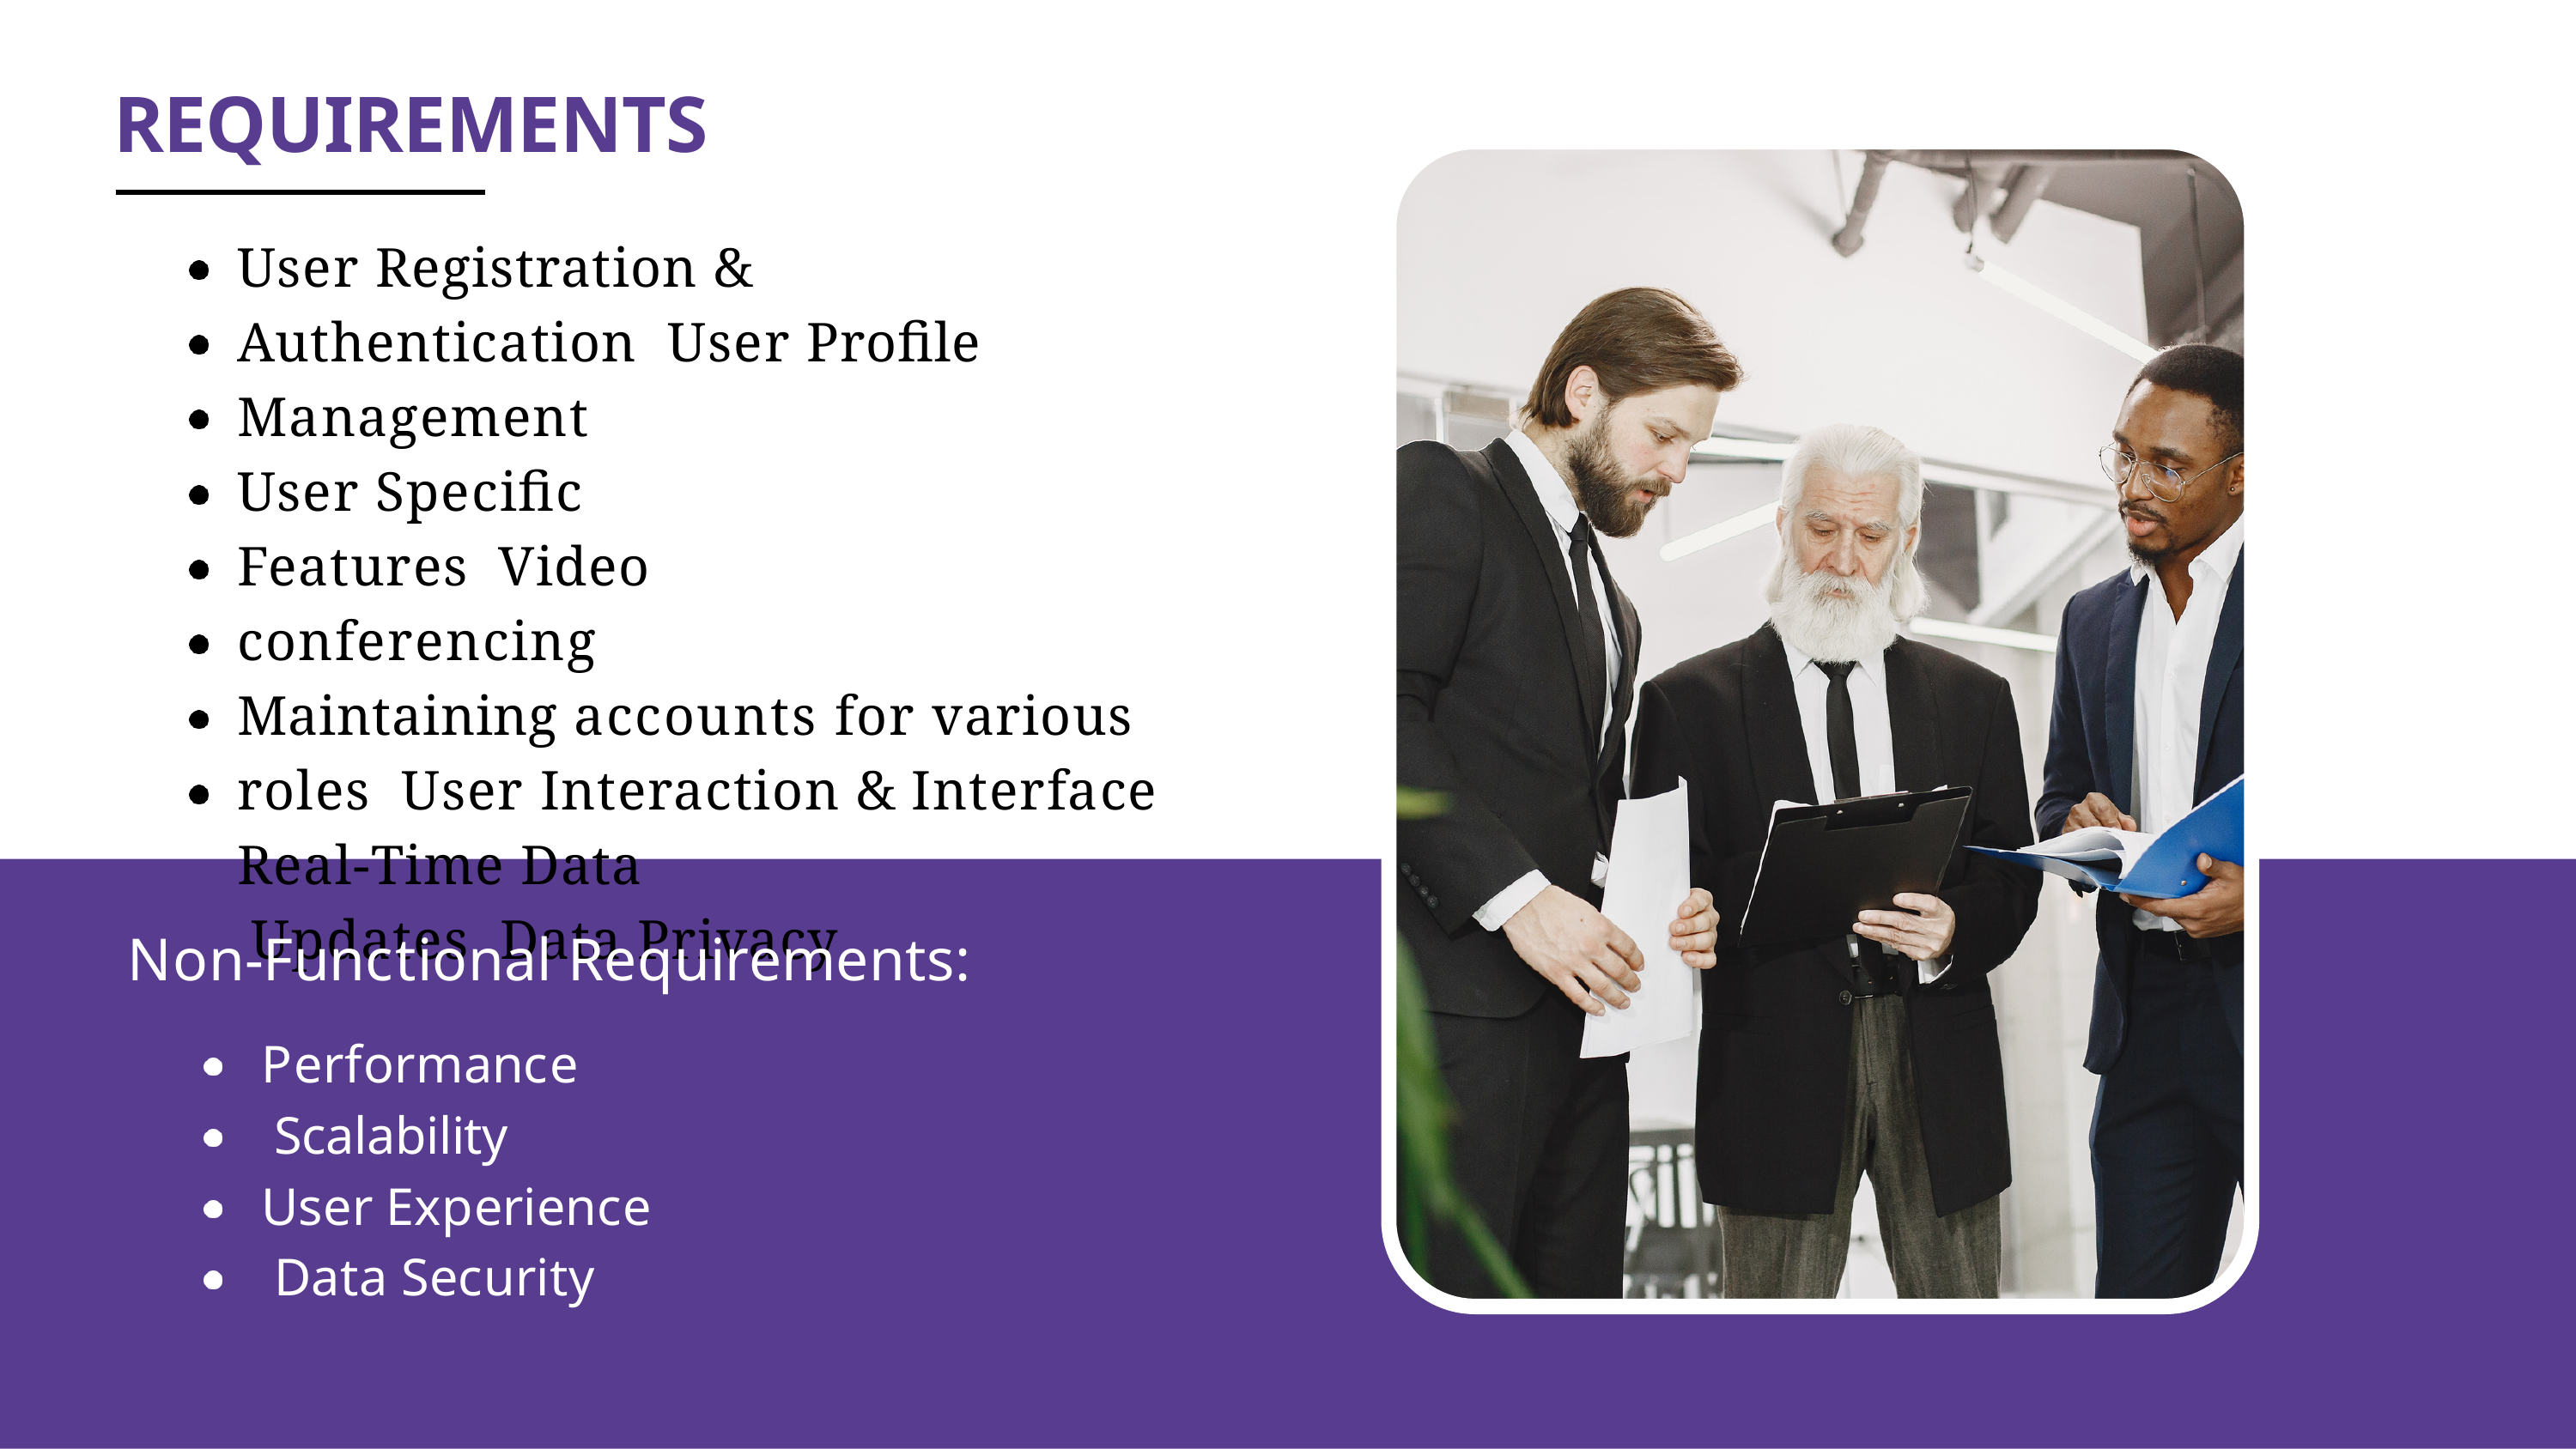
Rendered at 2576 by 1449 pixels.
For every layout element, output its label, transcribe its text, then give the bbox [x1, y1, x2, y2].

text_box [0, 134, 2576, 1449]
title REQUIREMENTS [112, 73, 741, 130]
